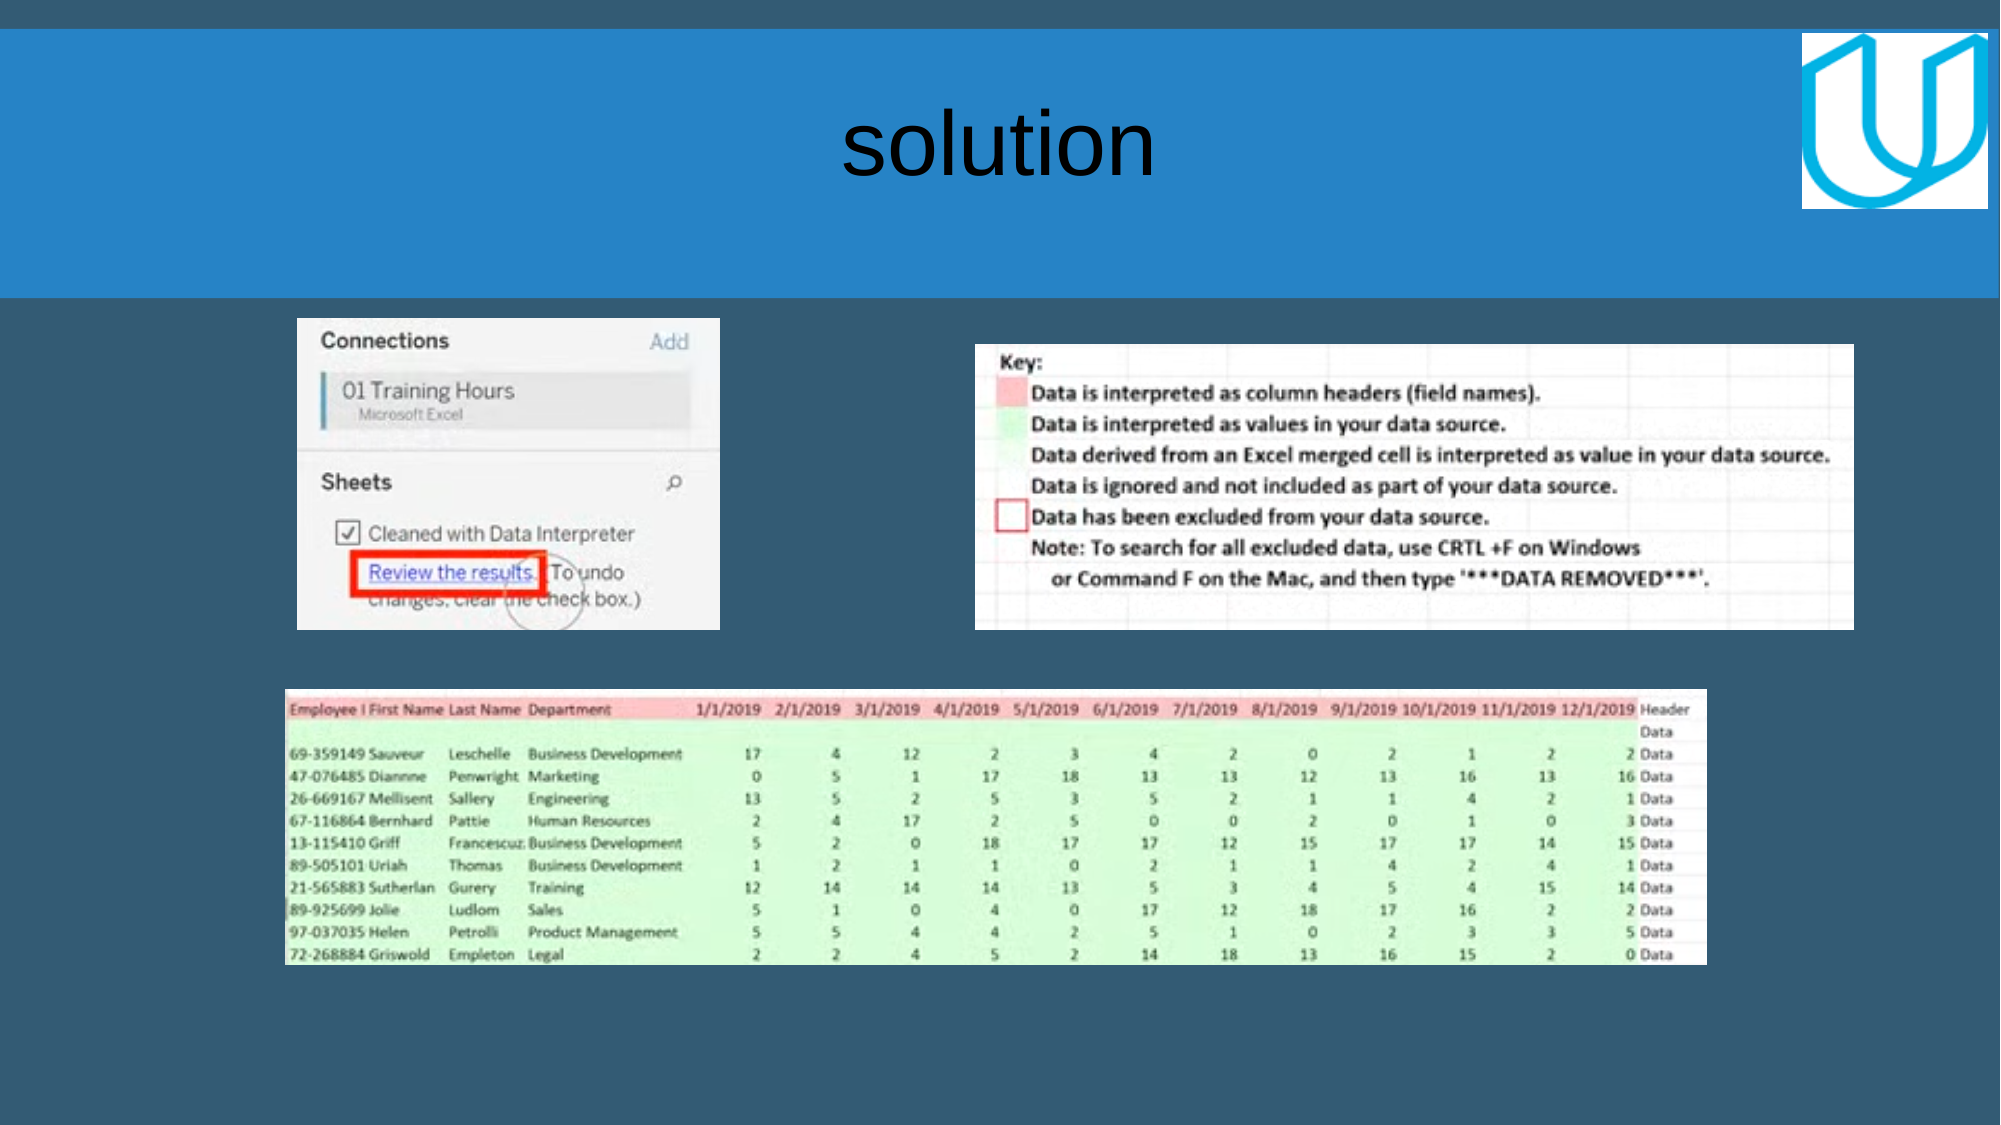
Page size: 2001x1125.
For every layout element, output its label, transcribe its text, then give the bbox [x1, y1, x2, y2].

picture [1932, 48, 1973, 166]
text_box solution [99, 44, 1900, 233]
picture [1802, 33, 1988, 167]
picture [284, 689, 1707, 965]
picture [974, 343, 1854, 631]
picture [1900, 175, 1911, 189]
picture [1900, 124, 1988, 209]
picture [296, 318, 721, 631]
